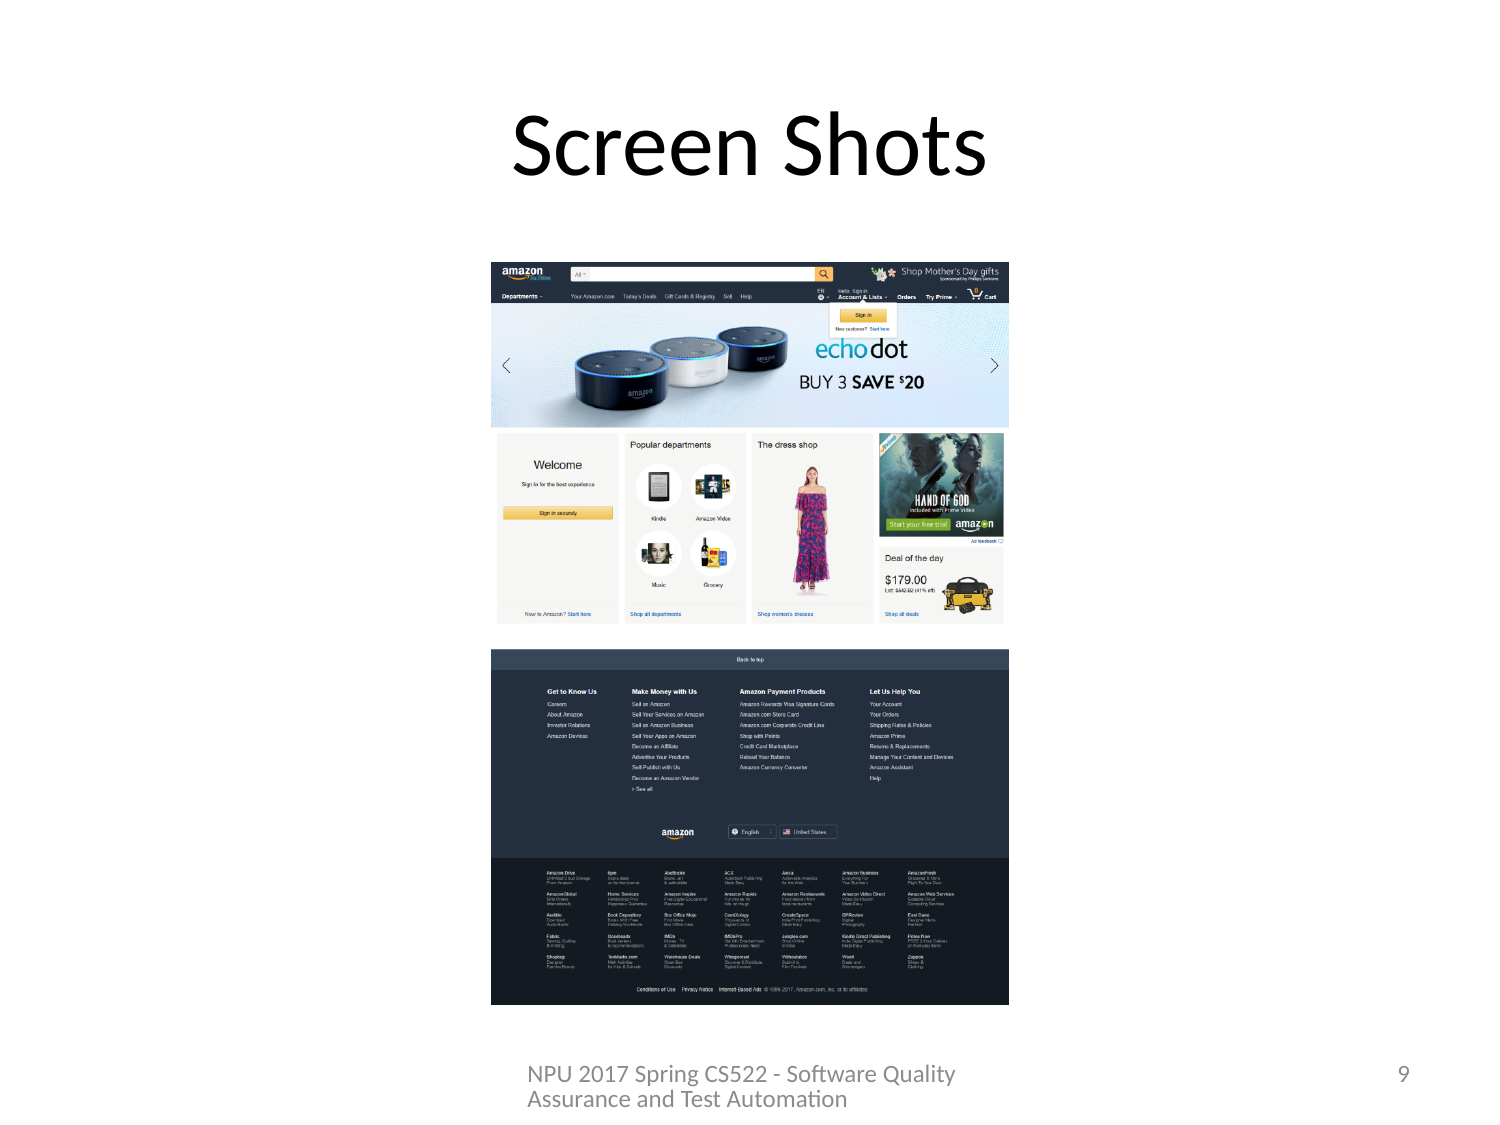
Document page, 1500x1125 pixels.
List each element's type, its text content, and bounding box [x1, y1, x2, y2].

title Screen Shots [75, 45, 1425, 233]
slide_number 9 [1074, 1042, 1425, 1103]
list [490, 262, 1009, 1006]
footer NPU 2017 Spring CS522 - Software Quality Assurance and Test Automation [512, 1042, 988, 1103]
